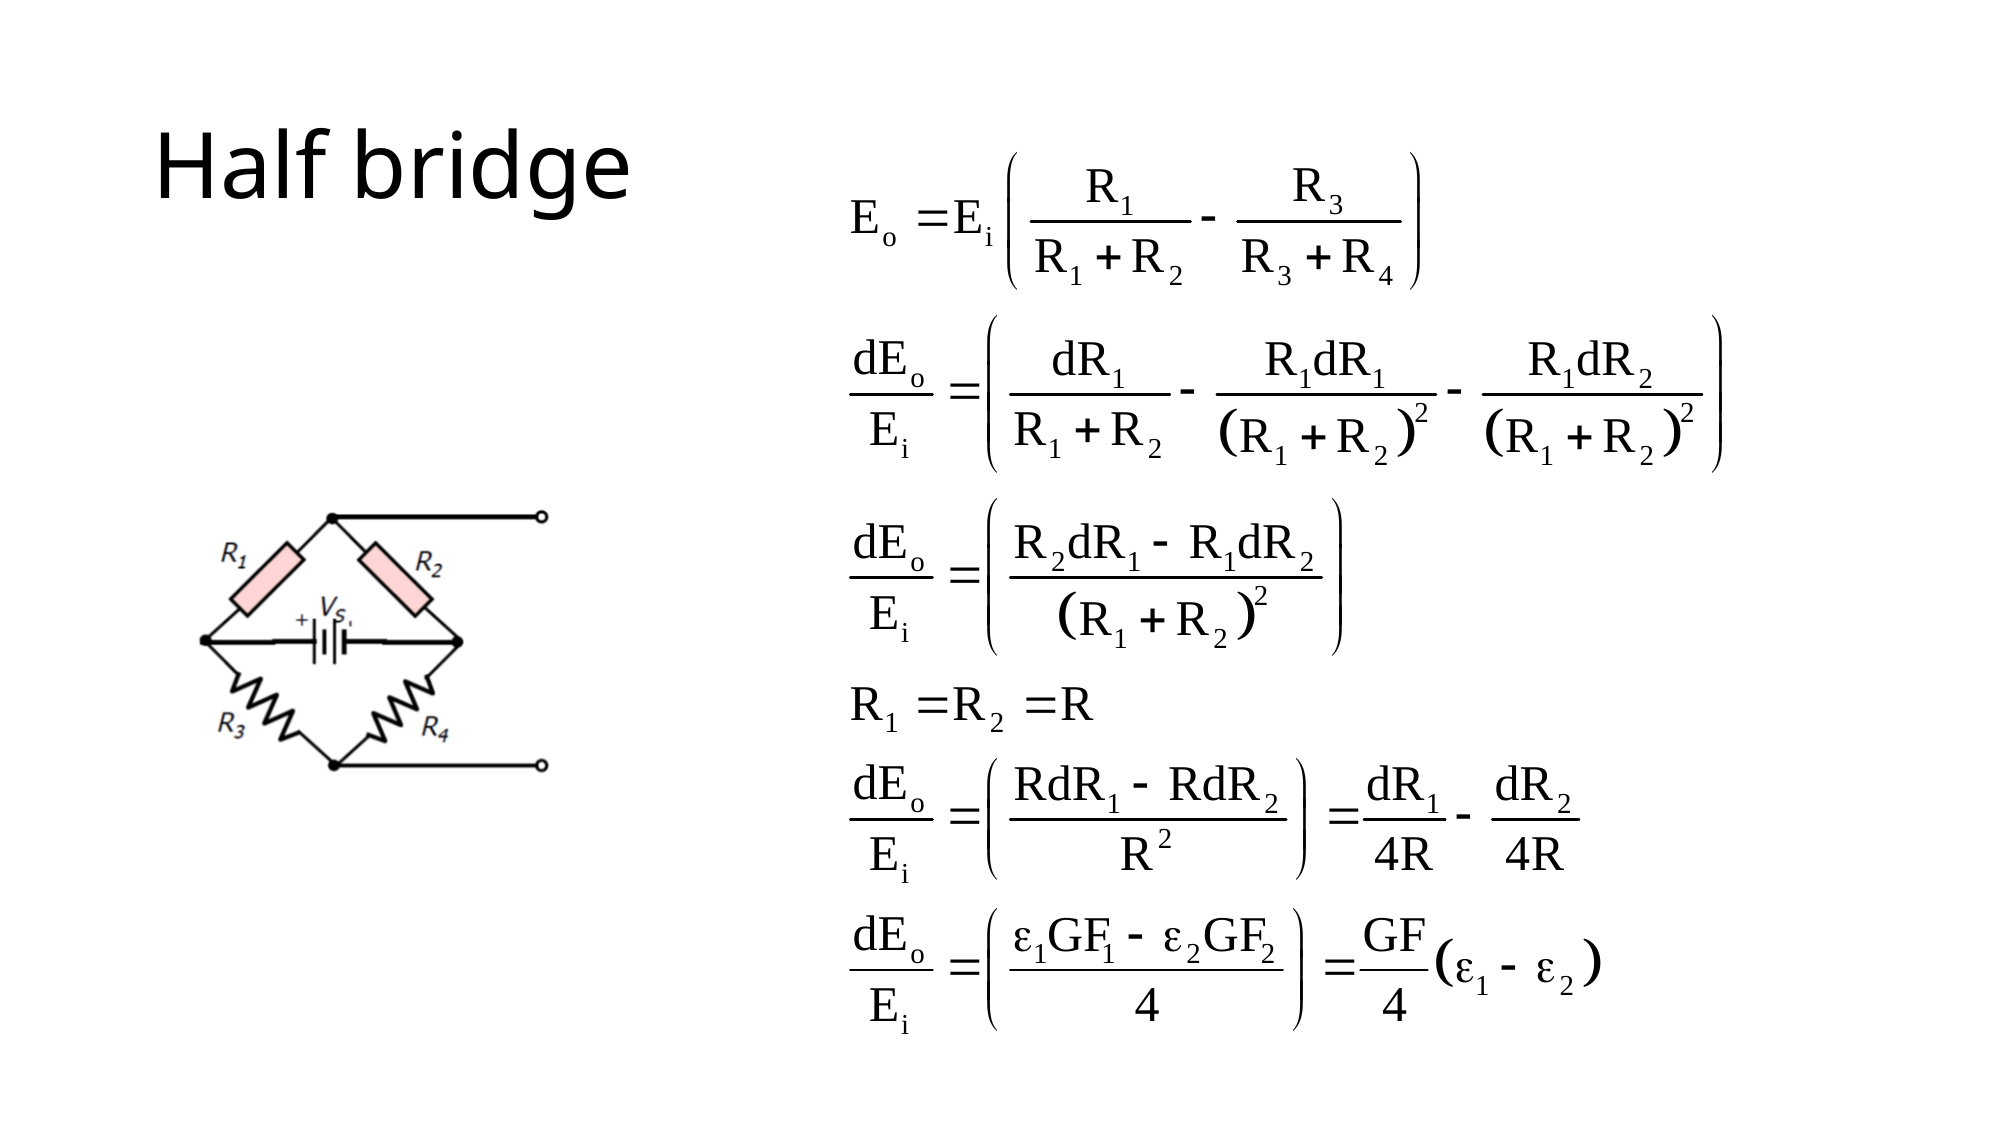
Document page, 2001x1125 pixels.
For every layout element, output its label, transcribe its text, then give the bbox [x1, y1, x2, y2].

picture [148, 486, 622, 792]
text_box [841, 143, 1738, 1044]
title Half bridge [137, 59, 1863, 278]
